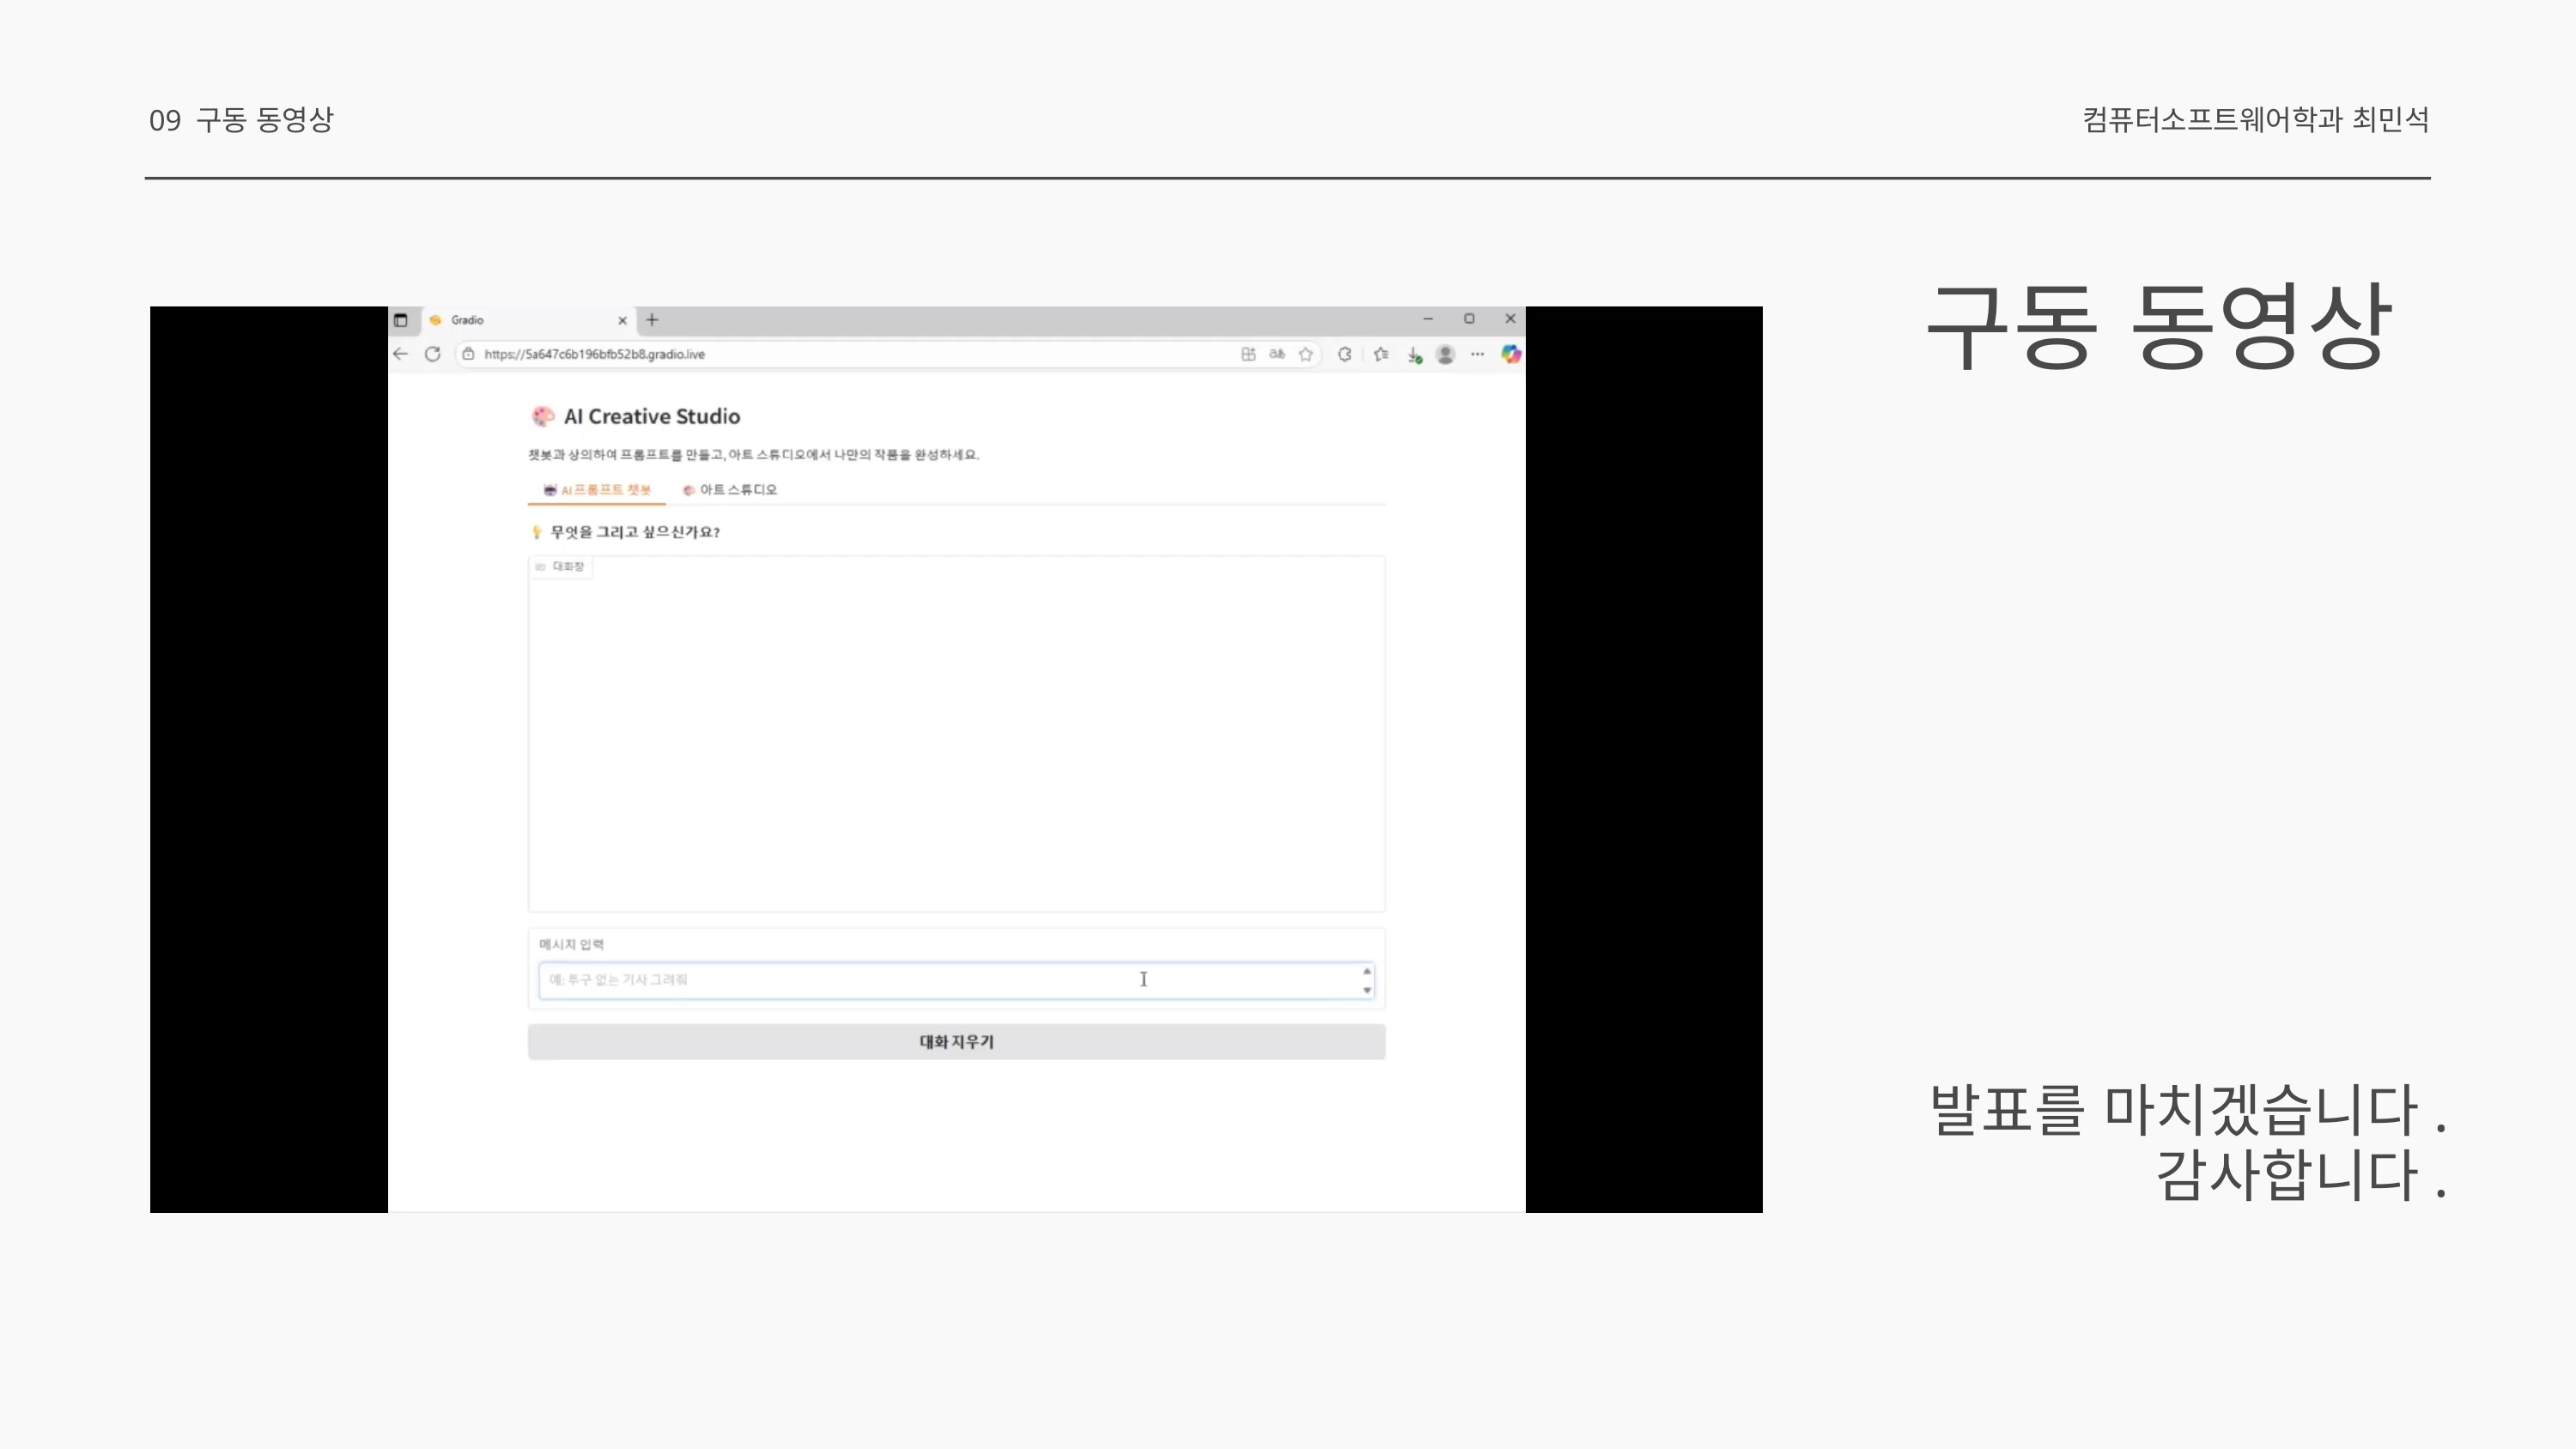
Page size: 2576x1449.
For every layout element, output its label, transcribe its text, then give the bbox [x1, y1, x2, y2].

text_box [149, 305, 1765, 1214]
text_box 09 구동 동영상 [149, 96, 859, 137]
text_box 구동 동영상 [1769, 316, 2396, 382]
text_box 발표를 마치겠습니다. 감사합니다. [1769, 1078, 2450, 1209]
text_box 컴퓨터소프트웨어학과 최민석 [1721, 96, 2432, 137]
